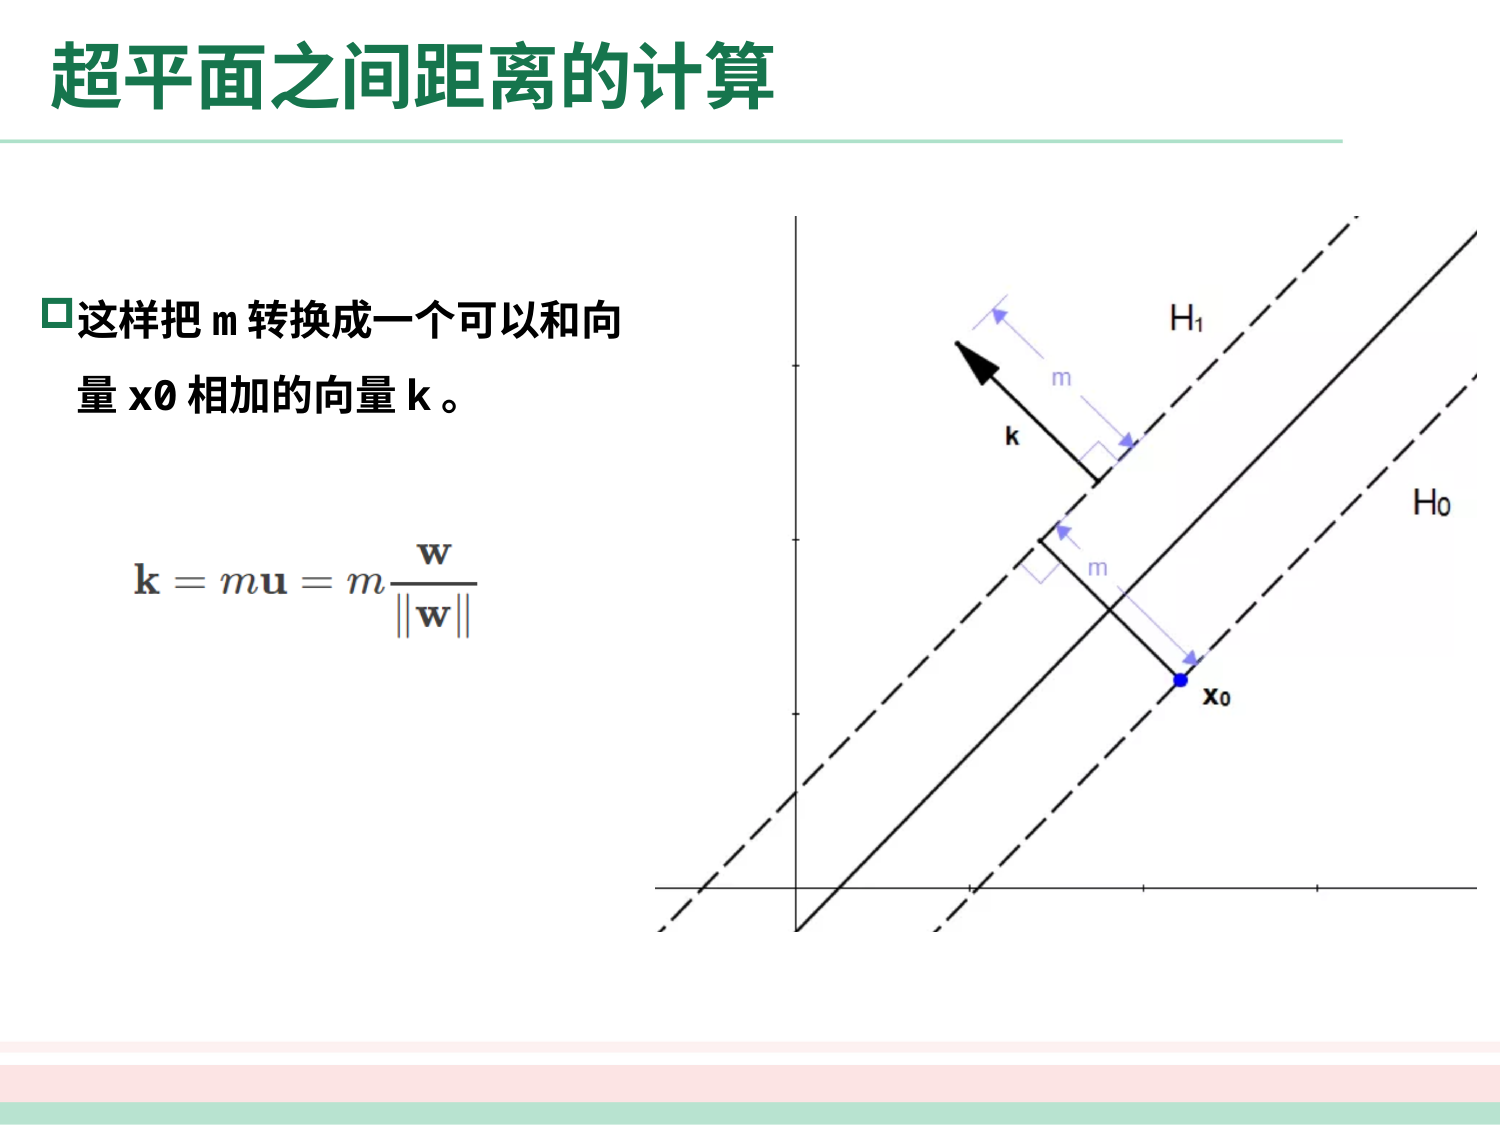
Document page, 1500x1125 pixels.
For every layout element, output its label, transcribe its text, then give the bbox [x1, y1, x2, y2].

list 这样把m转换成一个可以和向量x0相加的向量k。 [23, 261, 655, 864]
title 超平面之间距离的计算 [35, 33, 1329, 127]
picture [0, 0, 1500, 1125]
